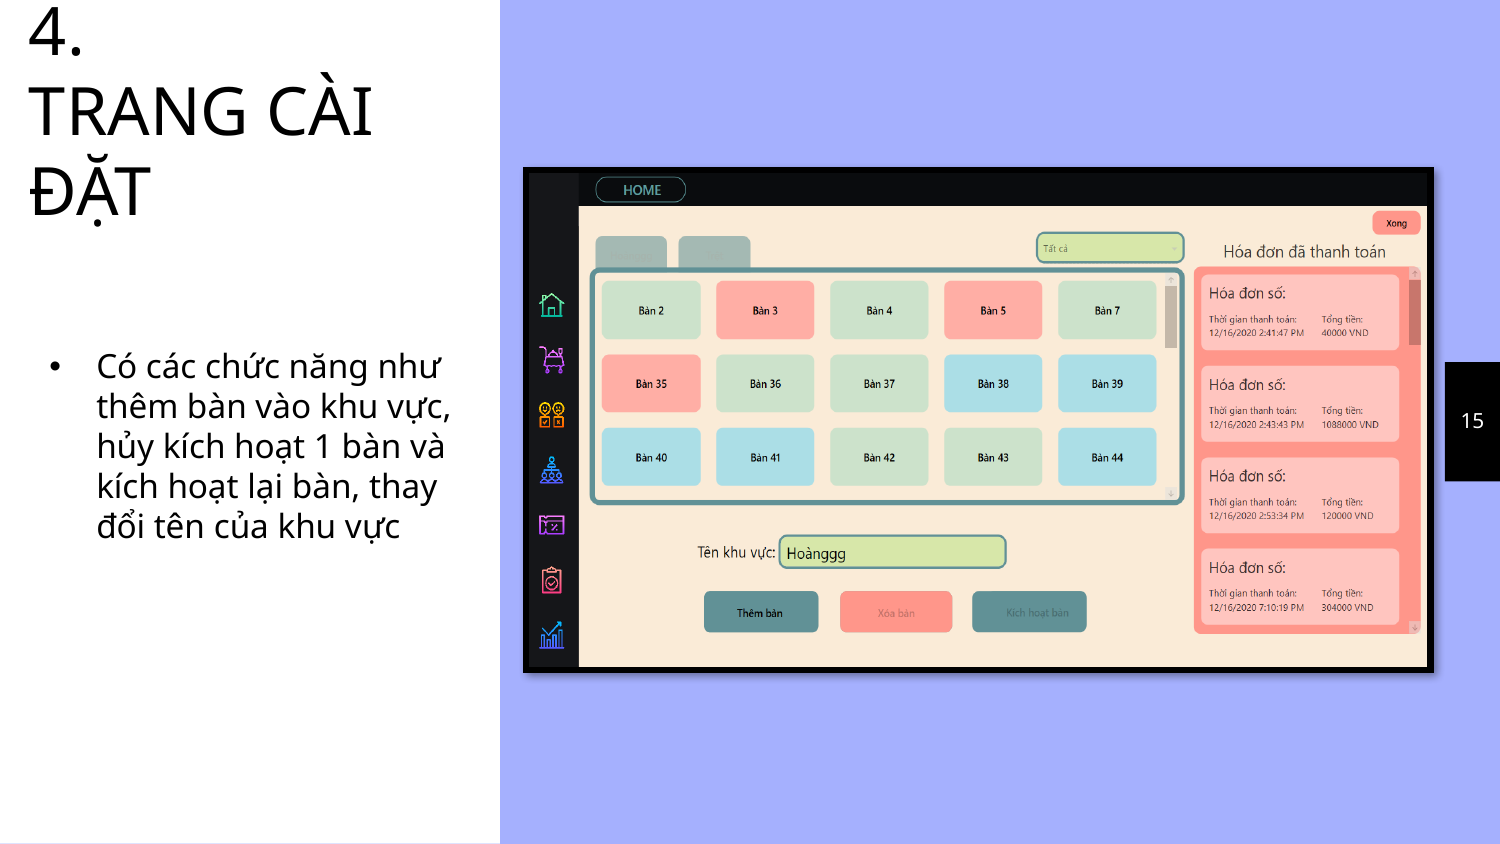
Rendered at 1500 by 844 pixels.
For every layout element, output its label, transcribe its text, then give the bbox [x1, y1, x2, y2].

text_box Có các chức năng như thêm bàn vào khu vực, hủy kích hoạt 1 bàn và kích hoạt lại bàn, thay đổi tên của khu vực [34, 338, 479, 553]
picture [528, 172, 1428, 667]
text_box 4. TRANG CÀI ĐẶT [13, 151, 515, 244]
slide_number 15 [1444, 362, 1500, 482]
